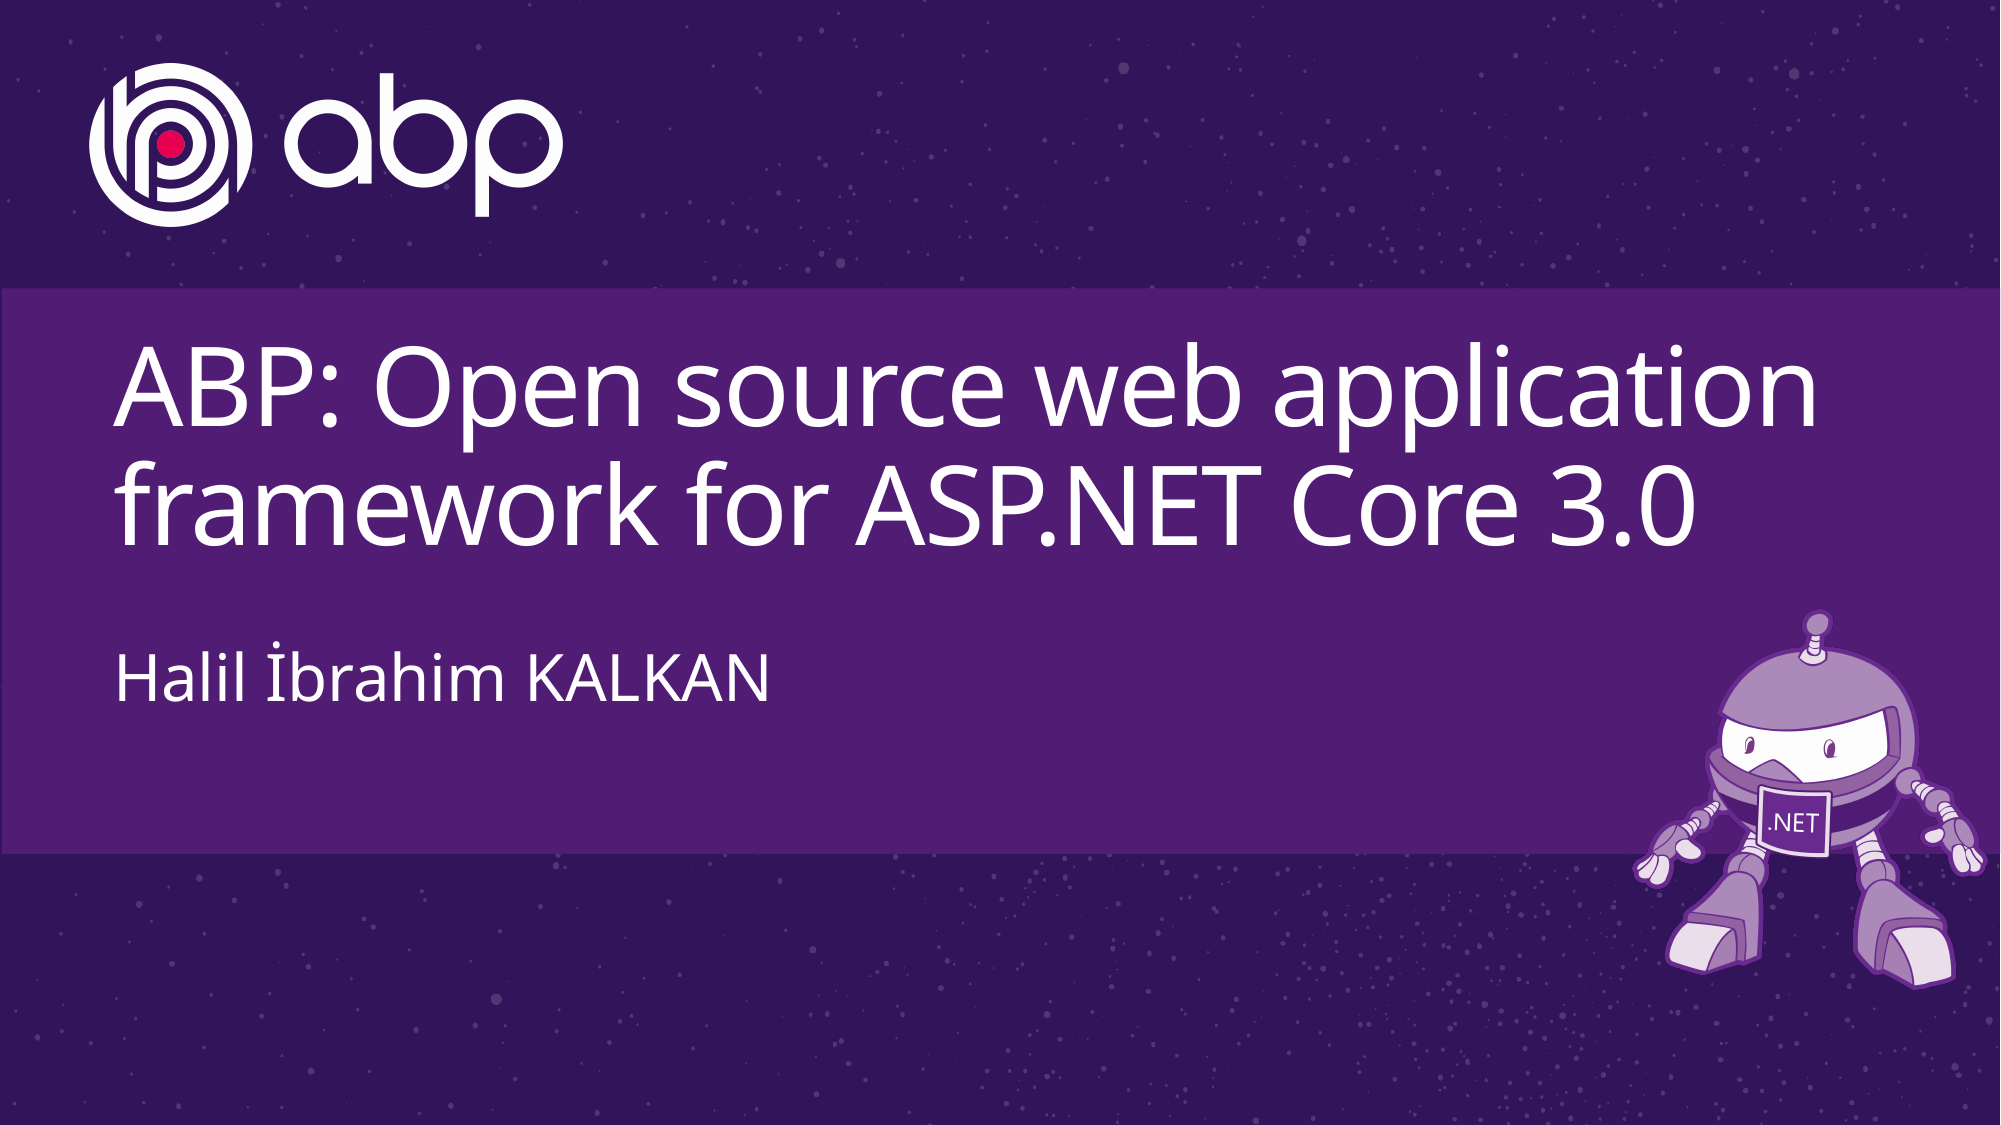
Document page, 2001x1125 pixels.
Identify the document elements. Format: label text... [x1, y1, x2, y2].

list Halil İbrahim KALKAN [89, 626, 1707, 819]
title ABP: Open source web application framework for ASP.NET Core 3.0 [89, 315, 1904, 610]
picture [0, 0, 2000, 1125]
